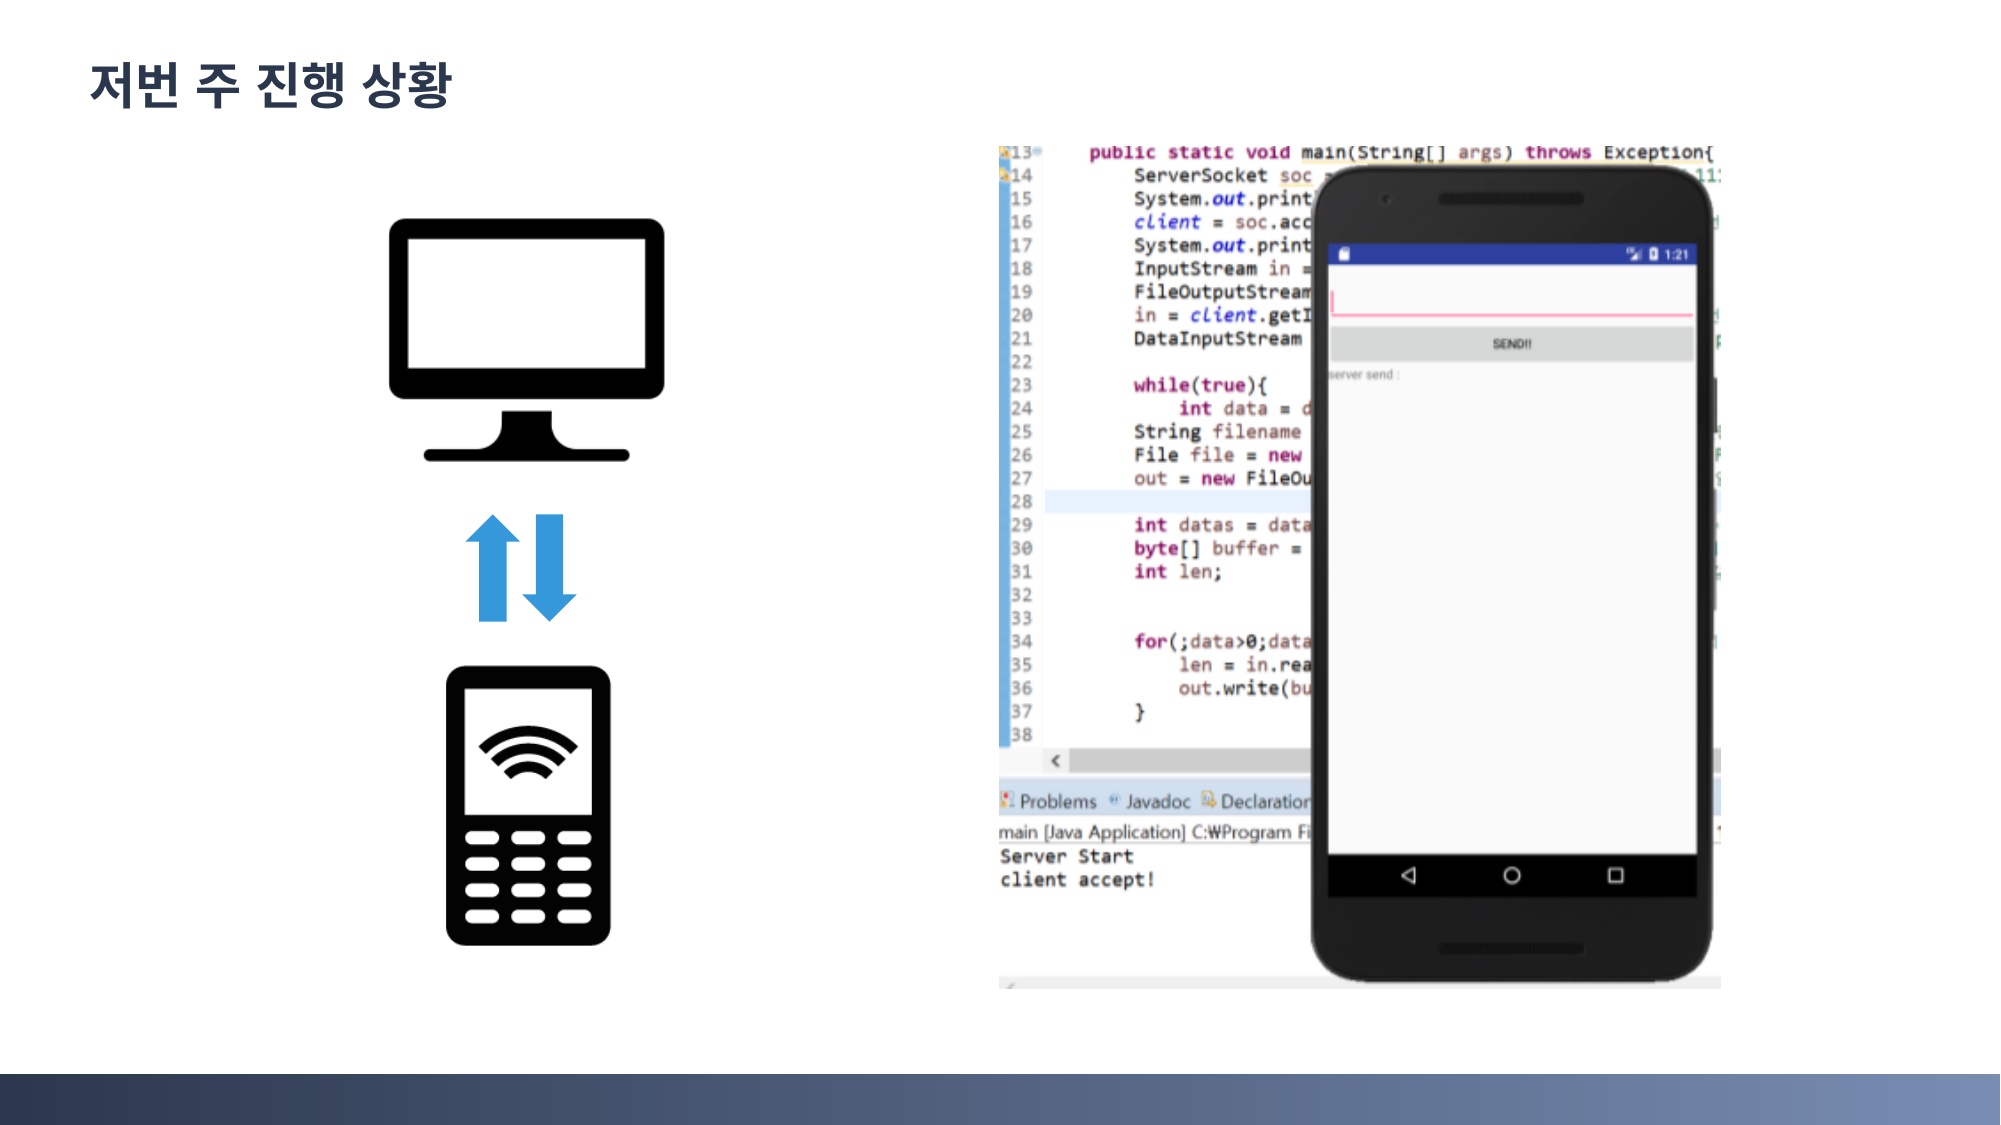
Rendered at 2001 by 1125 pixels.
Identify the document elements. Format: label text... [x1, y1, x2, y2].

picture [357, 634, 698, 976]
text_box 저번 주 진행 상황 [74, 47, 524, 122]
text_box [464, 513, 522, 623]
picture [999, 146, 1721, 989]
picture [388, 202, 666, 480]
text_box [521, 513, 578, 623]
text_box [0, 1074, 2000, 1125]
